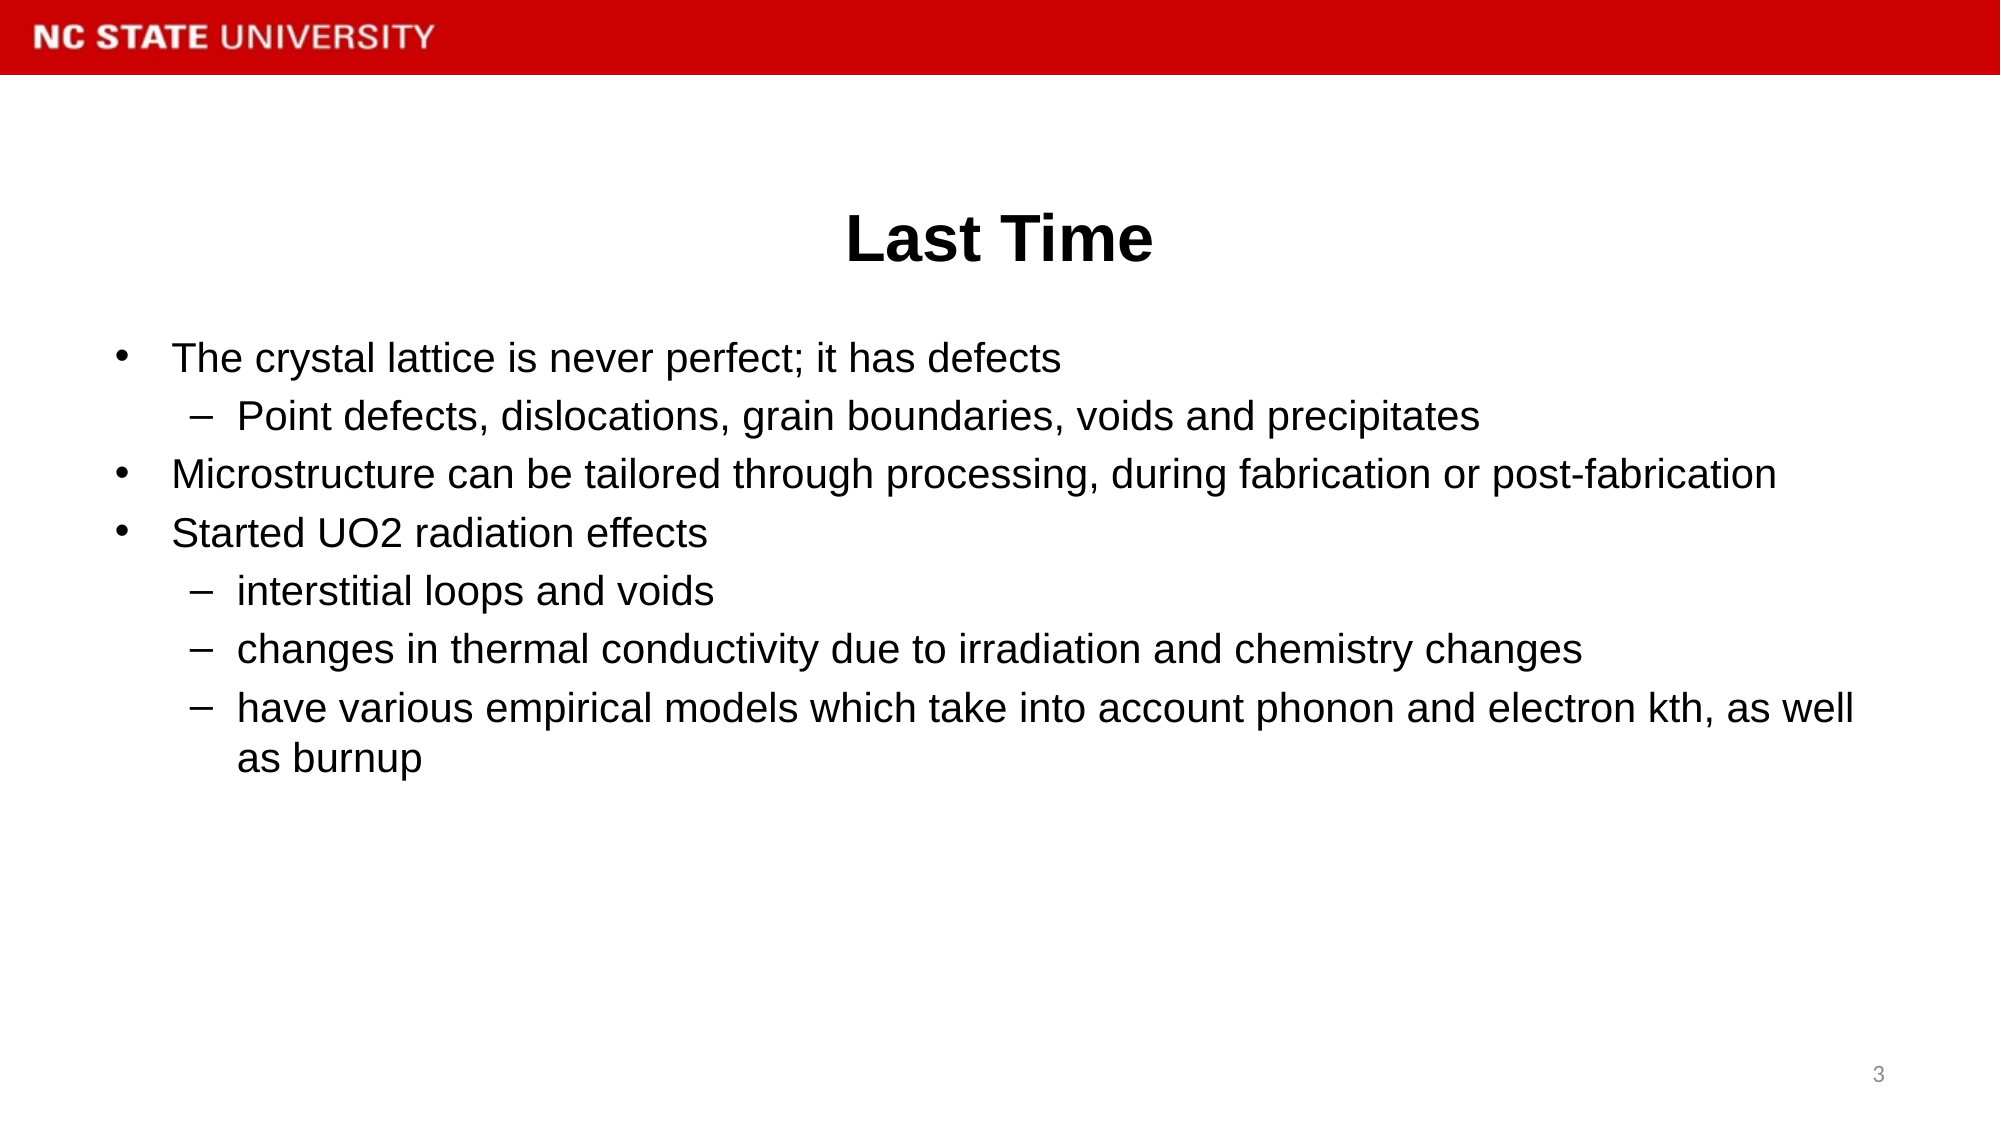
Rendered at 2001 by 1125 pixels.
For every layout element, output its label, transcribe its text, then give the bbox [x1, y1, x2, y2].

picture [0, 0, 2000, 75]
slide_number 3 [1433, 1042, 1900, 1103]
list The crystal lattice is never perfect; it has defects Point defects, dislocations, grain boundaries, voids and precipitates Microstructure can be tailored through processing, during fabrication or post-fabrication Started UO2 radiation effects interstitial loops and voids changes in thermal conductivity due to irradiation and chemistry changes have various empirical models which take into account phonon and electron kth, as well as burnup [99, 322, 1900, 1005]
title Last Time [99, 147, 1900, 322]
